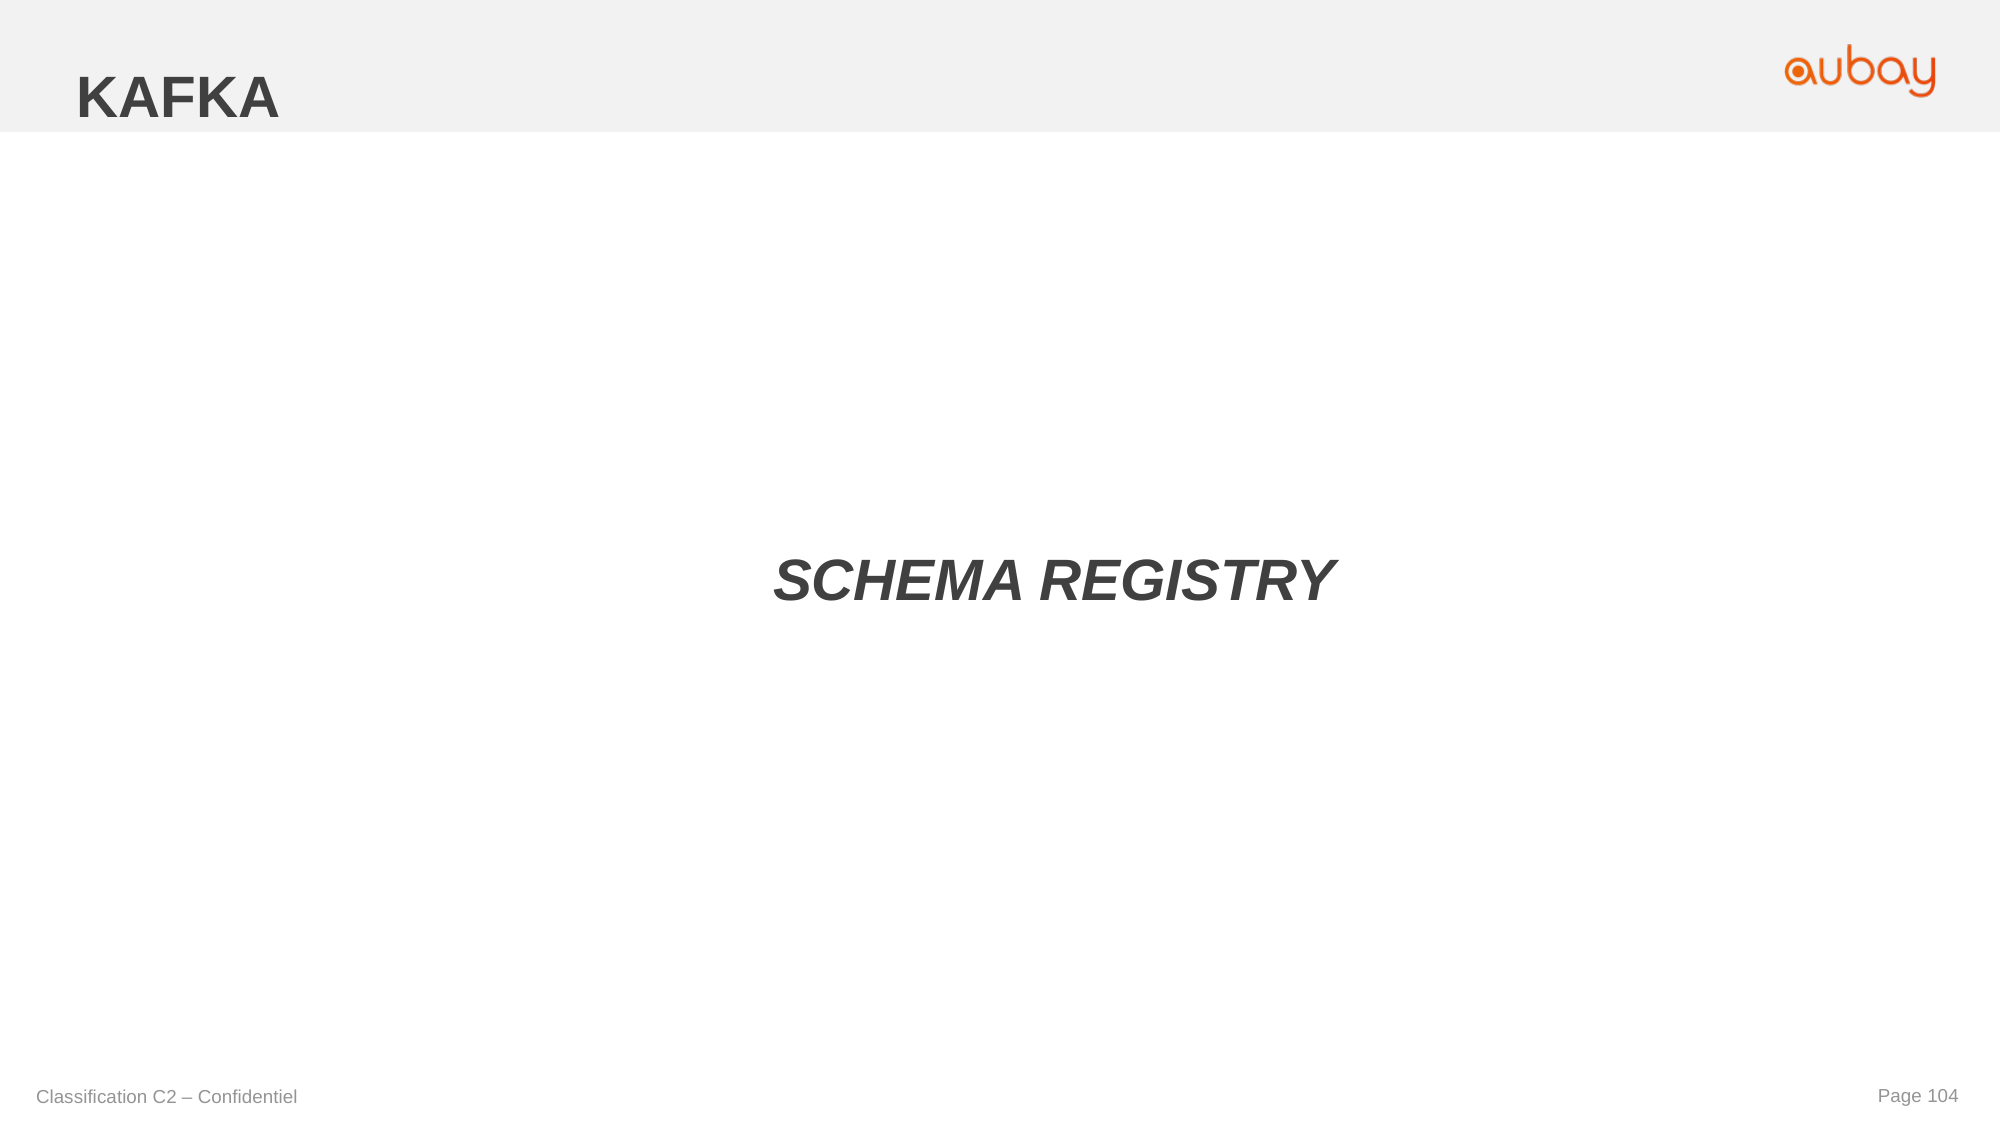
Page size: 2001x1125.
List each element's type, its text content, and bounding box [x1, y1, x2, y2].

list KAFKA [61, 33, 1720, 115]
picture [1781, 26, 1939, 116]
text_box SCHEMA REGISTRY [608, 429, 1378, 1125]
